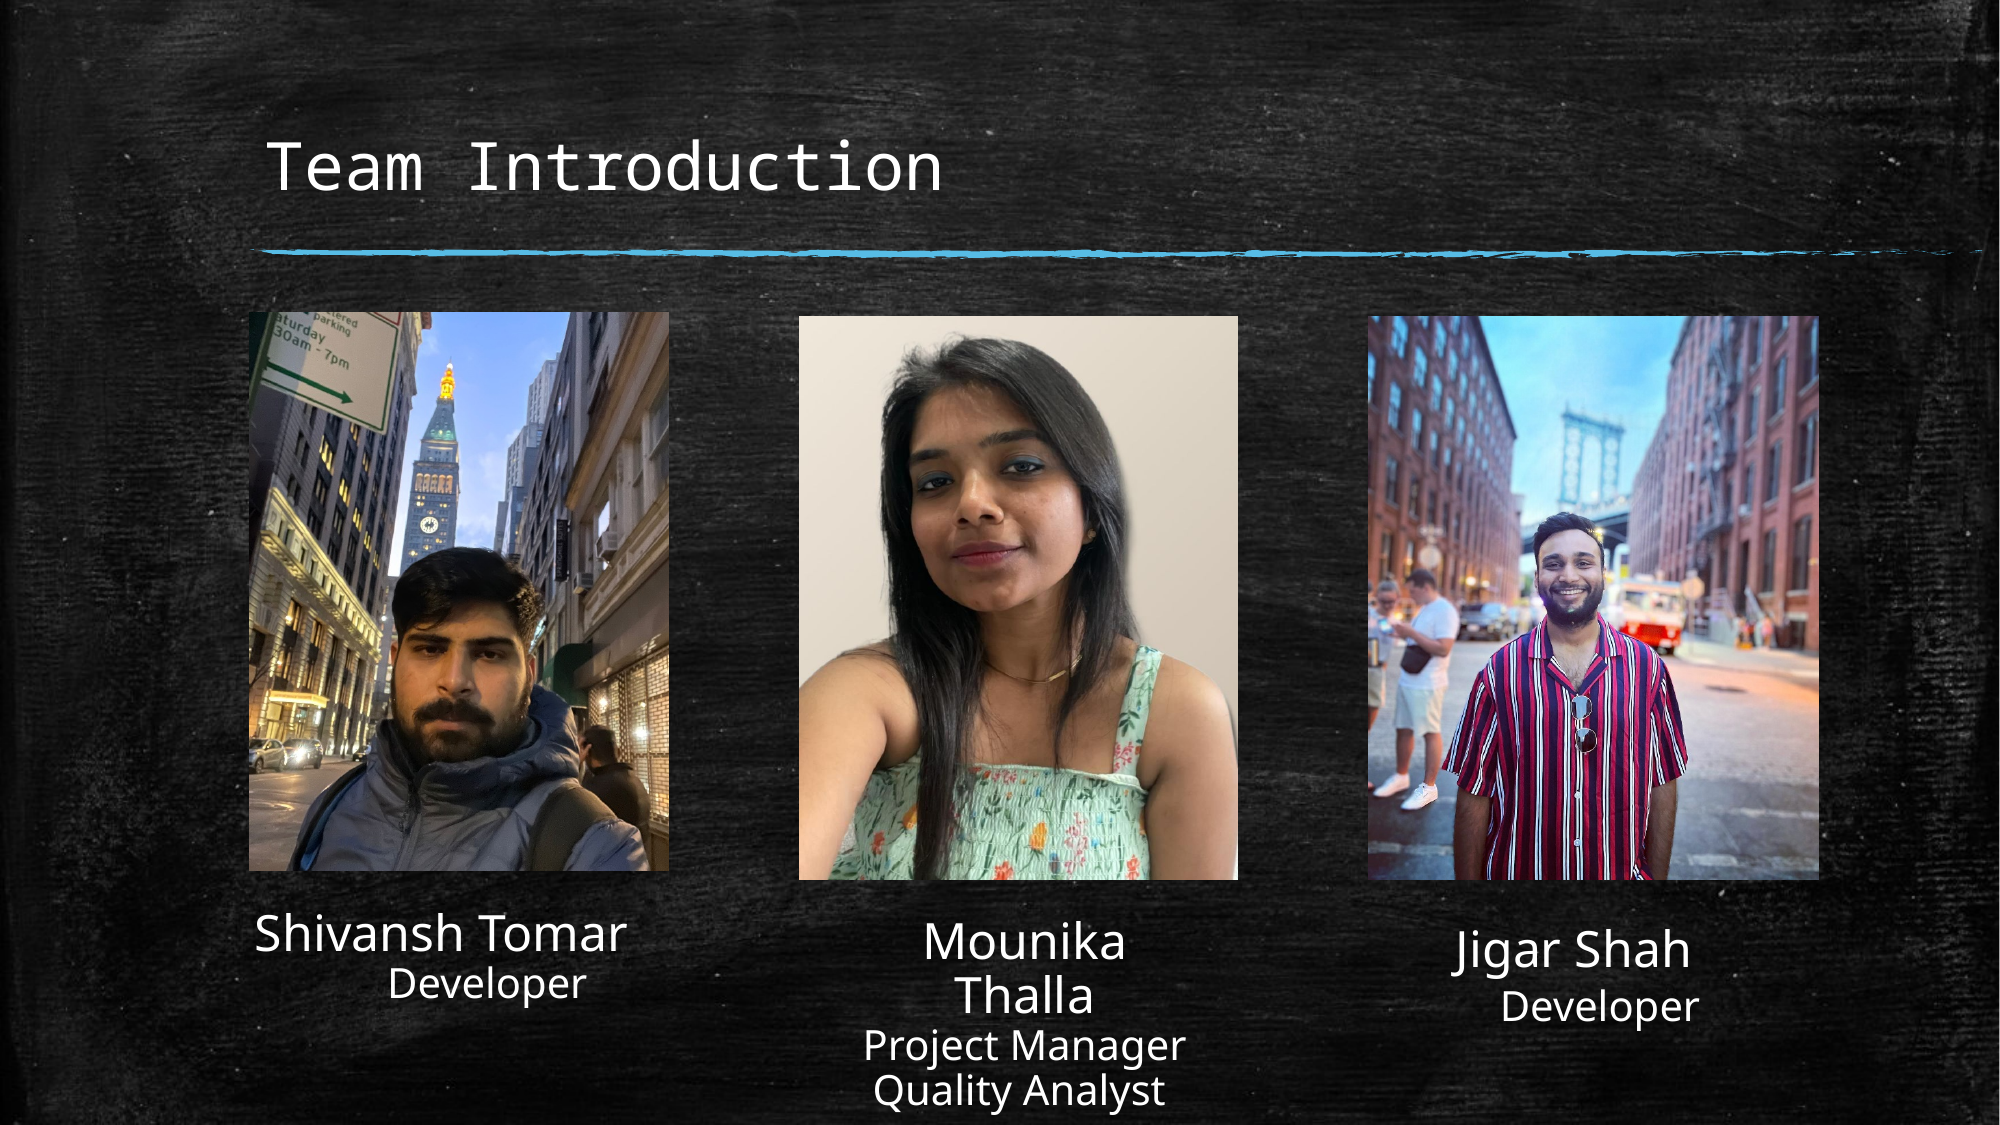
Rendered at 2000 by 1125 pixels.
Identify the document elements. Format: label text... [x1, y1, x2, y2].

picture [1368, 316, 1819, 880]
text_box Jigar Shah Developer [1349, 916, 1838, 1040]
title Team Introduction [249, 45, 1750, 213]
text_box Shivansh Tomar Developer [212, 901, 763, 1015]
picture [799, 316, 1238, 880]
picture [249, 312, 669, 871]
text_box Mounika Thalla Project Manager Quality Analyst [837, 908, 1213, 1122]
